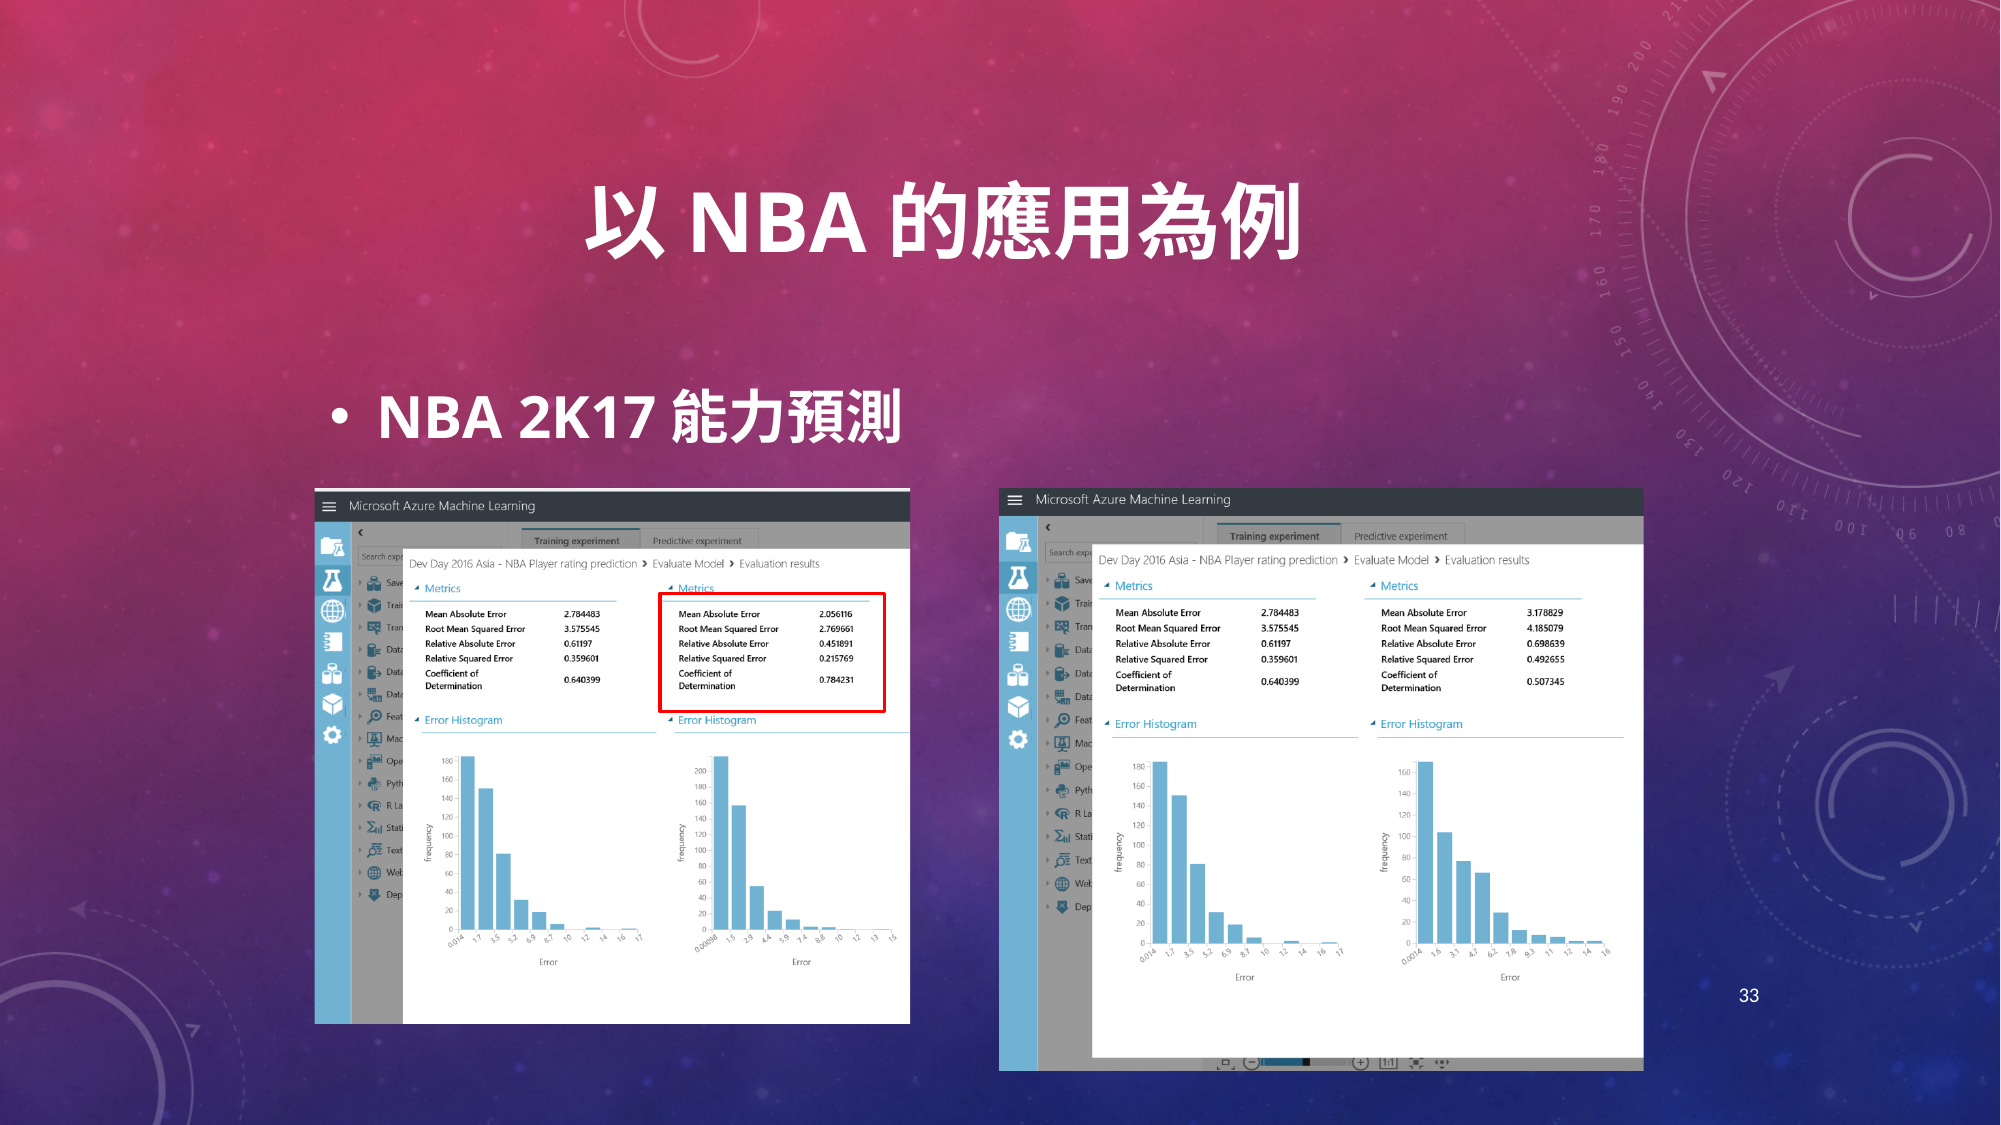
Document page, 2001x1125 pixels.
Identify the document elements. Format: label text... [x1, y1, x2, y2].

picture [0, 0, 2001, 1125]
slide_number 33 [1684, 963, 1775, 1025]
list NBA 2K17能力預測 [314, 349, 2000, 572]
title 以NBA的應用為例 [112, 99, 1775, 339]
